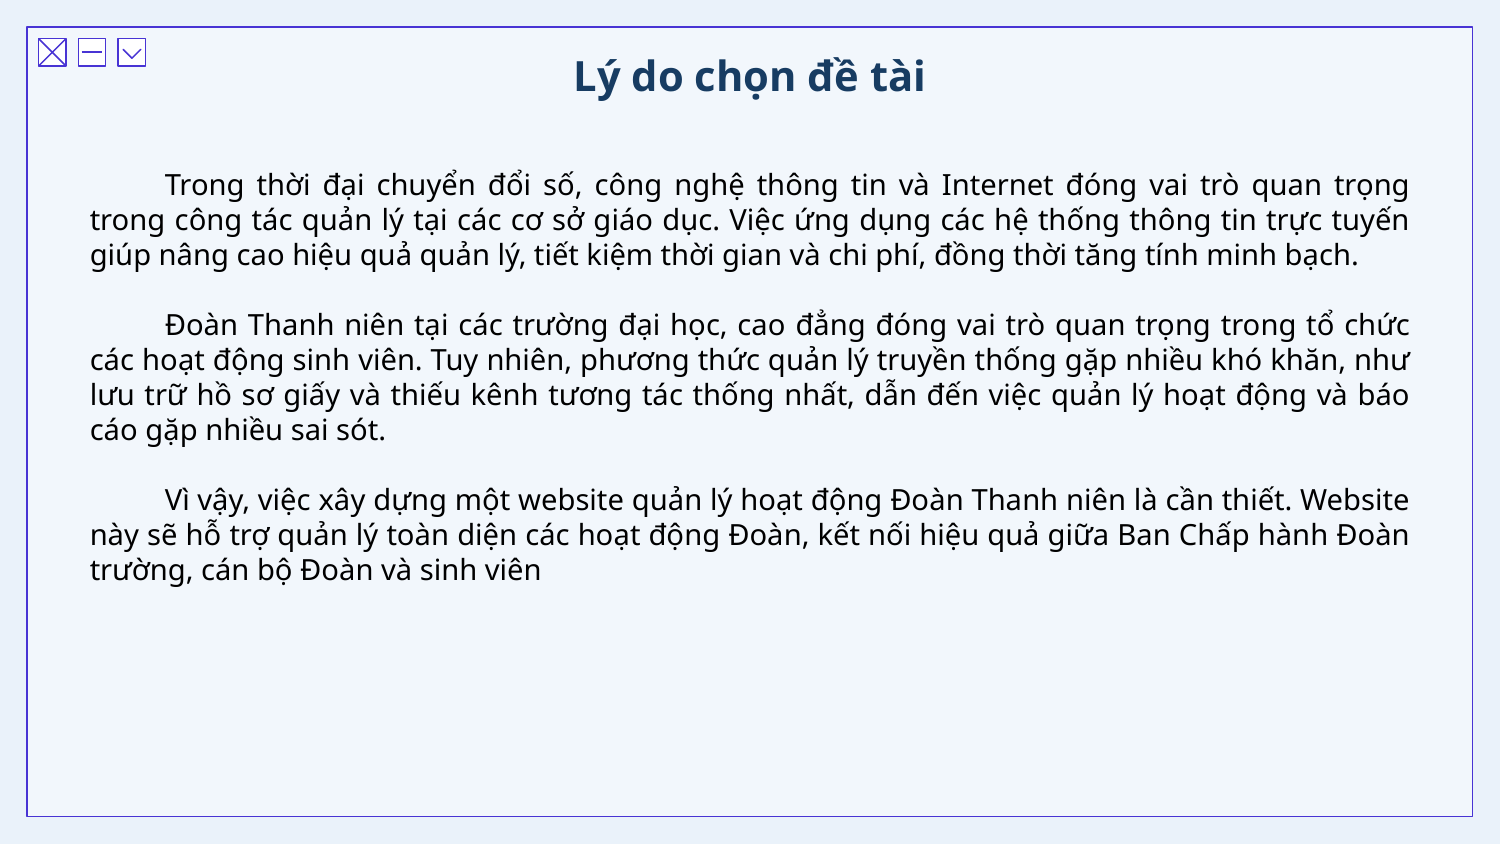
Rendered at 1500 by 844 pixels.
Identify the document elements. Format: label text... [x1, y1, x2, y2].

title Lý do chọn đề tài [443, 34, 1057, 129]
text_box Trong thời đại chuyển đổi số, công nghệ thông tin và Internet đóng vai trò quan trọng trong công tác quản lý tại các cơ sở giáo dục. Việc ứng dụng các hệ thống thông tin trực tuyến giúp nâng cao hiệu quả quản lý, tiết kiệm thời gian và chi phí, đồng thời tăng tính minh bạch. Đoàn Thanh niên tại các trường đại học, cao đẳng đóng vai trò quan trọng trong tổ chức các hoạt động sinh viên. Tuy nhiên, phương thức quản lý truyền thống gặp nhiều khó khăn, như lưu trữ hồ sơ giấy và thiếu kênh tương tác thống nhất, dẫn đến việc quản lý hoạt động và báo cáo gặp nhiều sai sót. Vì vậy, việc xây dựng một website quản lý hoạt động Đoàn Thanh niên là cần thiết. Website này sẽ hỗ trợ quản lý toàn diện các hoạt động Đoàn, kết nối hiệu quả giữa Ban Chấp hành Đoàn trường, cán bộ Đoàn và sinh viên [75, 159, 1427, 594]
